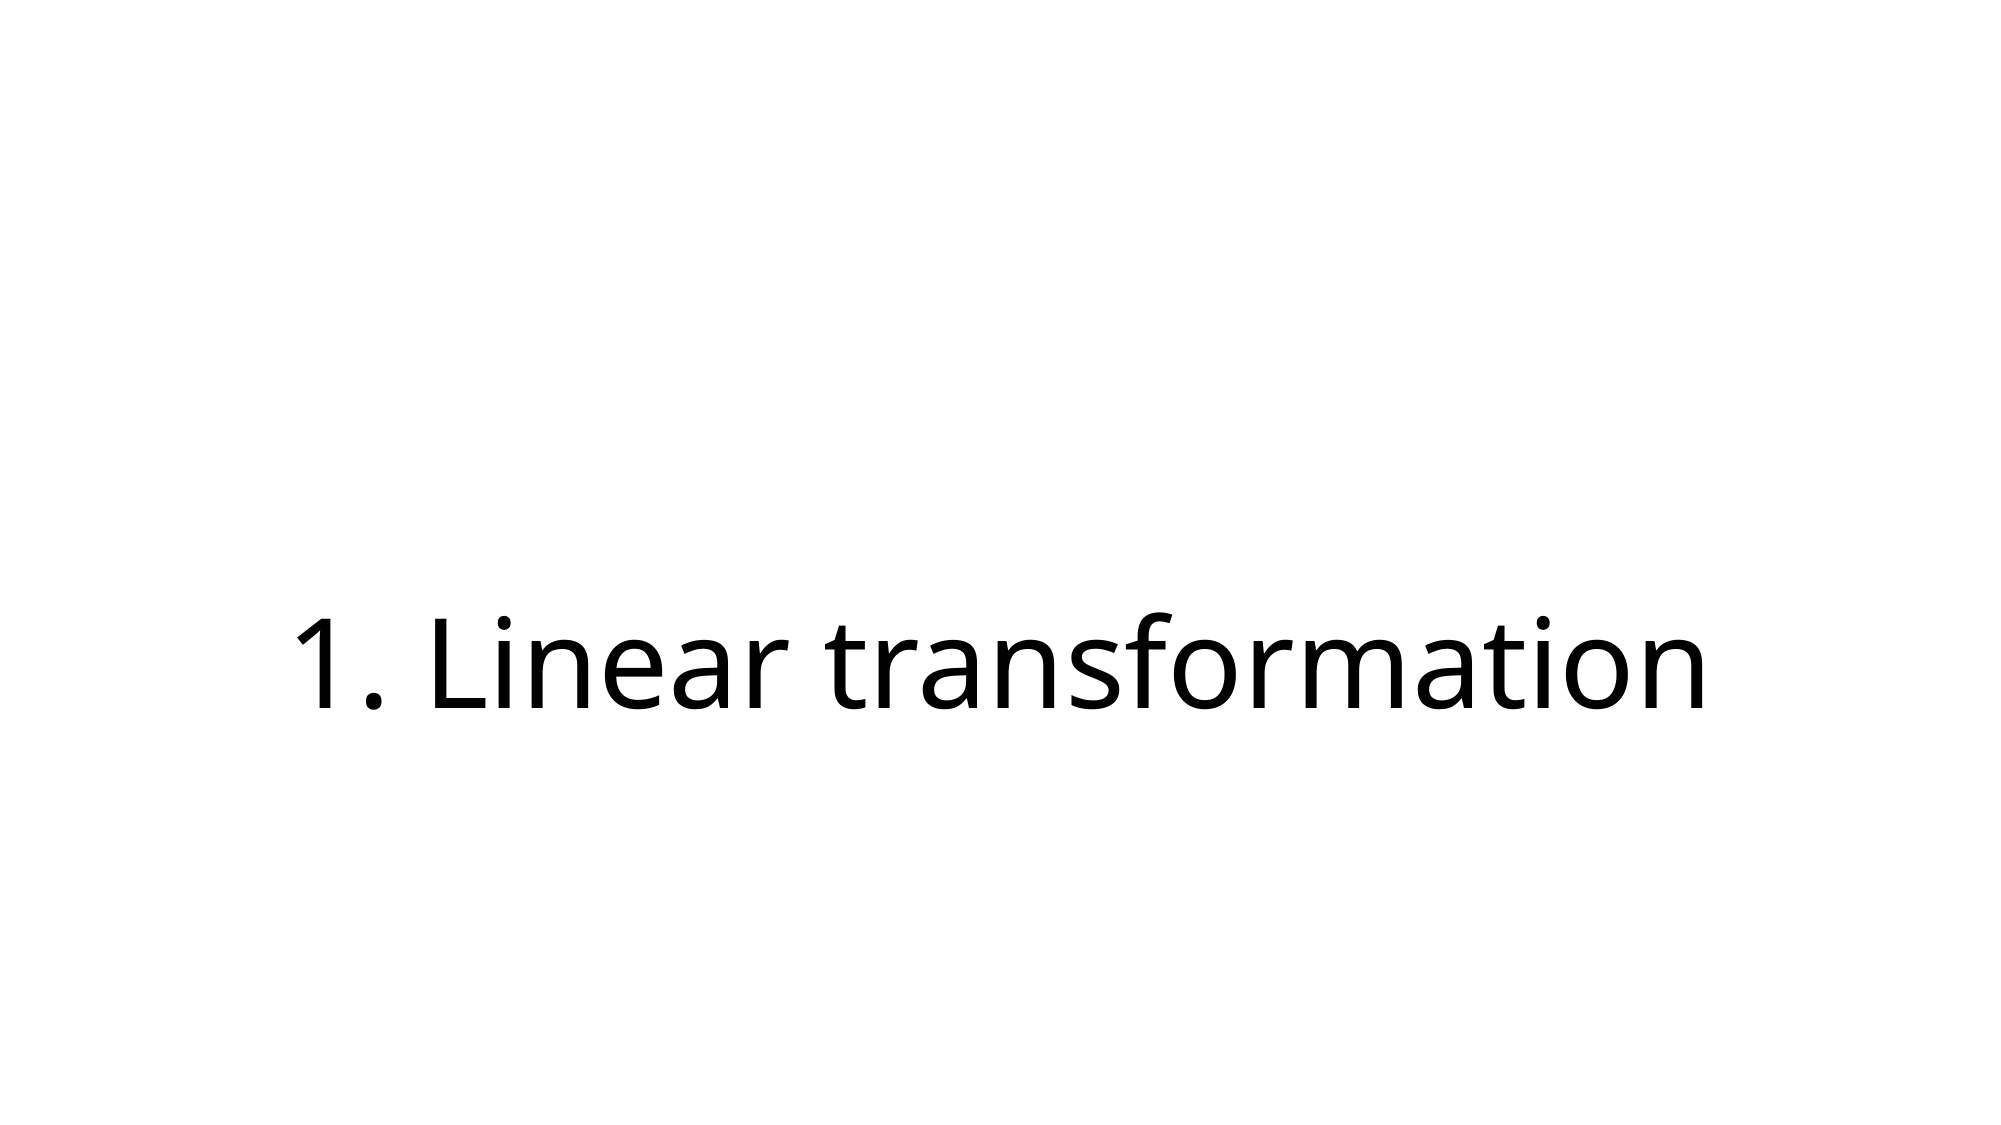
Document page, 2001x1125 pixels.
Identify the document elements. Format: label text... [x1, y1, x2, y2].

title 1. Linear transformation [249, 184, 1750, 753]
